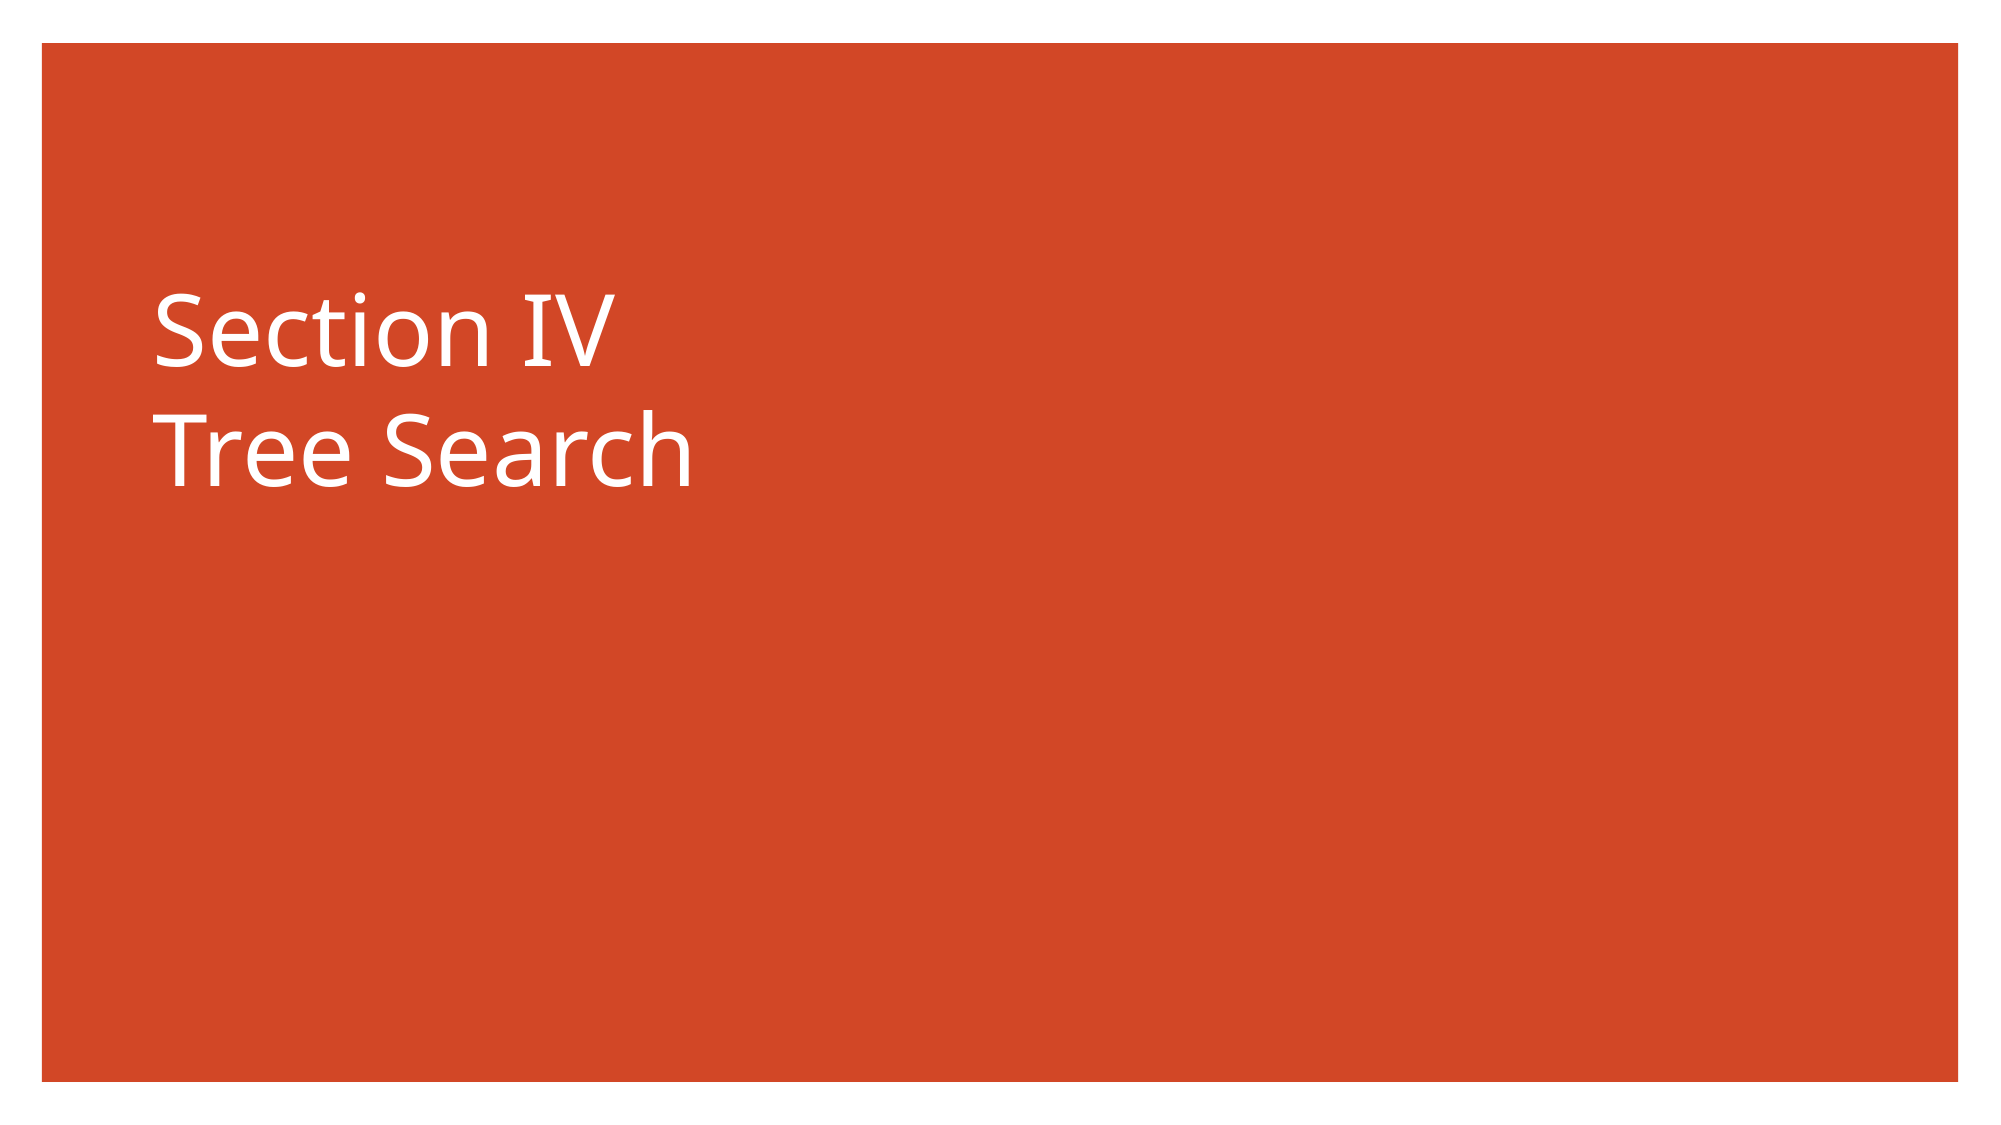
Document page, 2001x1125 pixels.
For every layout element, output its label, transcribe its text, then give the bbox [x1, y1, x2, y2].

title Section IV Tree Search [137, 190, 1863, 583]
